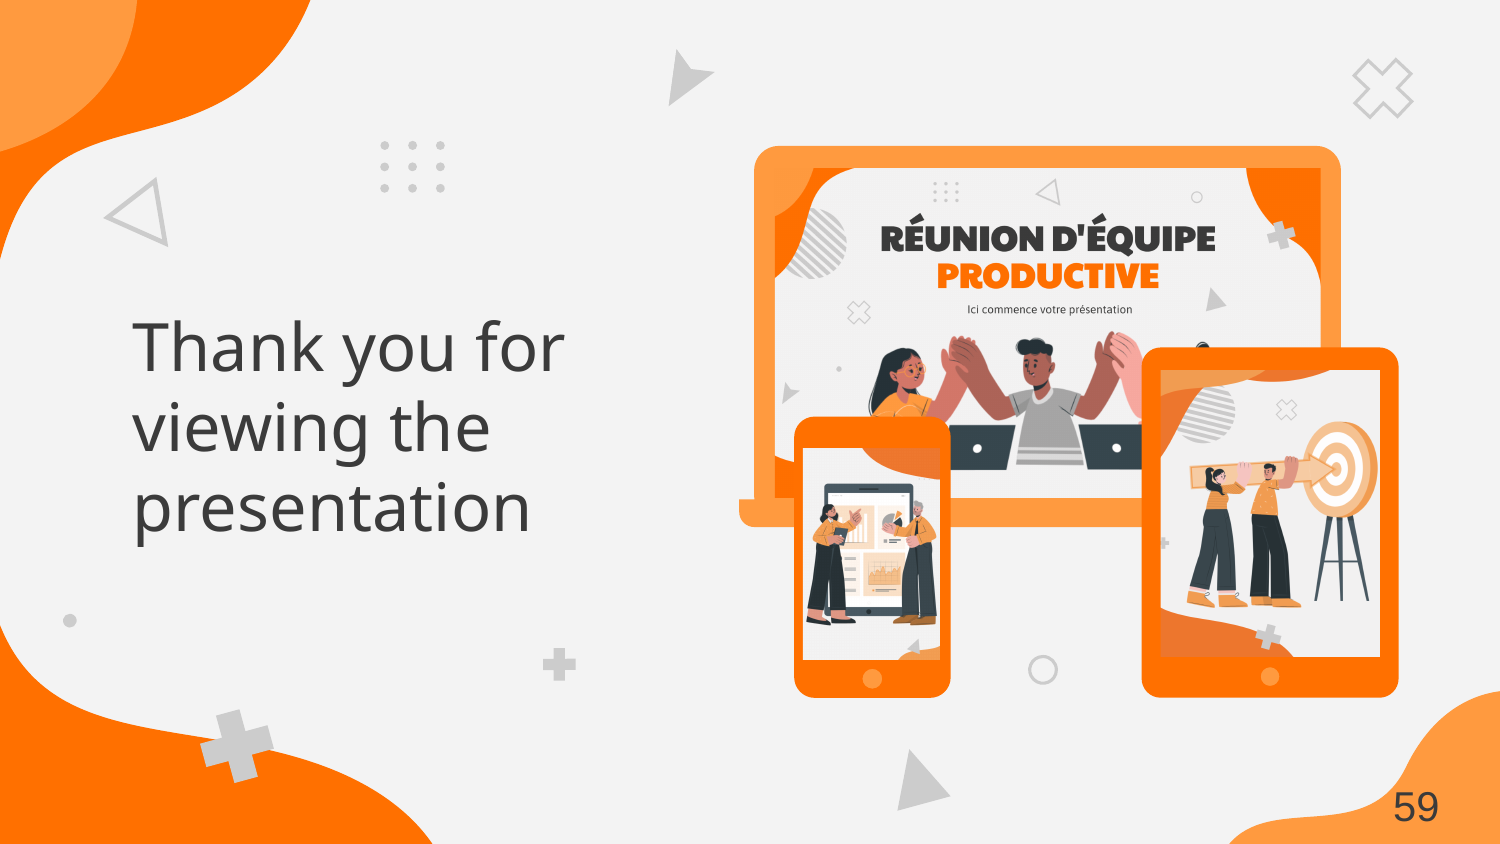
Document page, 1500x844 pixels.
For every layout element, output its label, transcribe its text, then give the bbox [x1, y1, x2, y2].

picture [802, 447, 941, 660]
title Thank you for viewing the presentation [117, 295, 669, 554]
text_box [738, 145, 1360, 528]
slide_number 58 [1104, 782, 1455, 828]
picture [774, 168, 1321, 498]
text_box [793, 416, 951, 699]
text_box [1141, 347, 1399, 698]
picture [1160, 370, 1381, 657]
